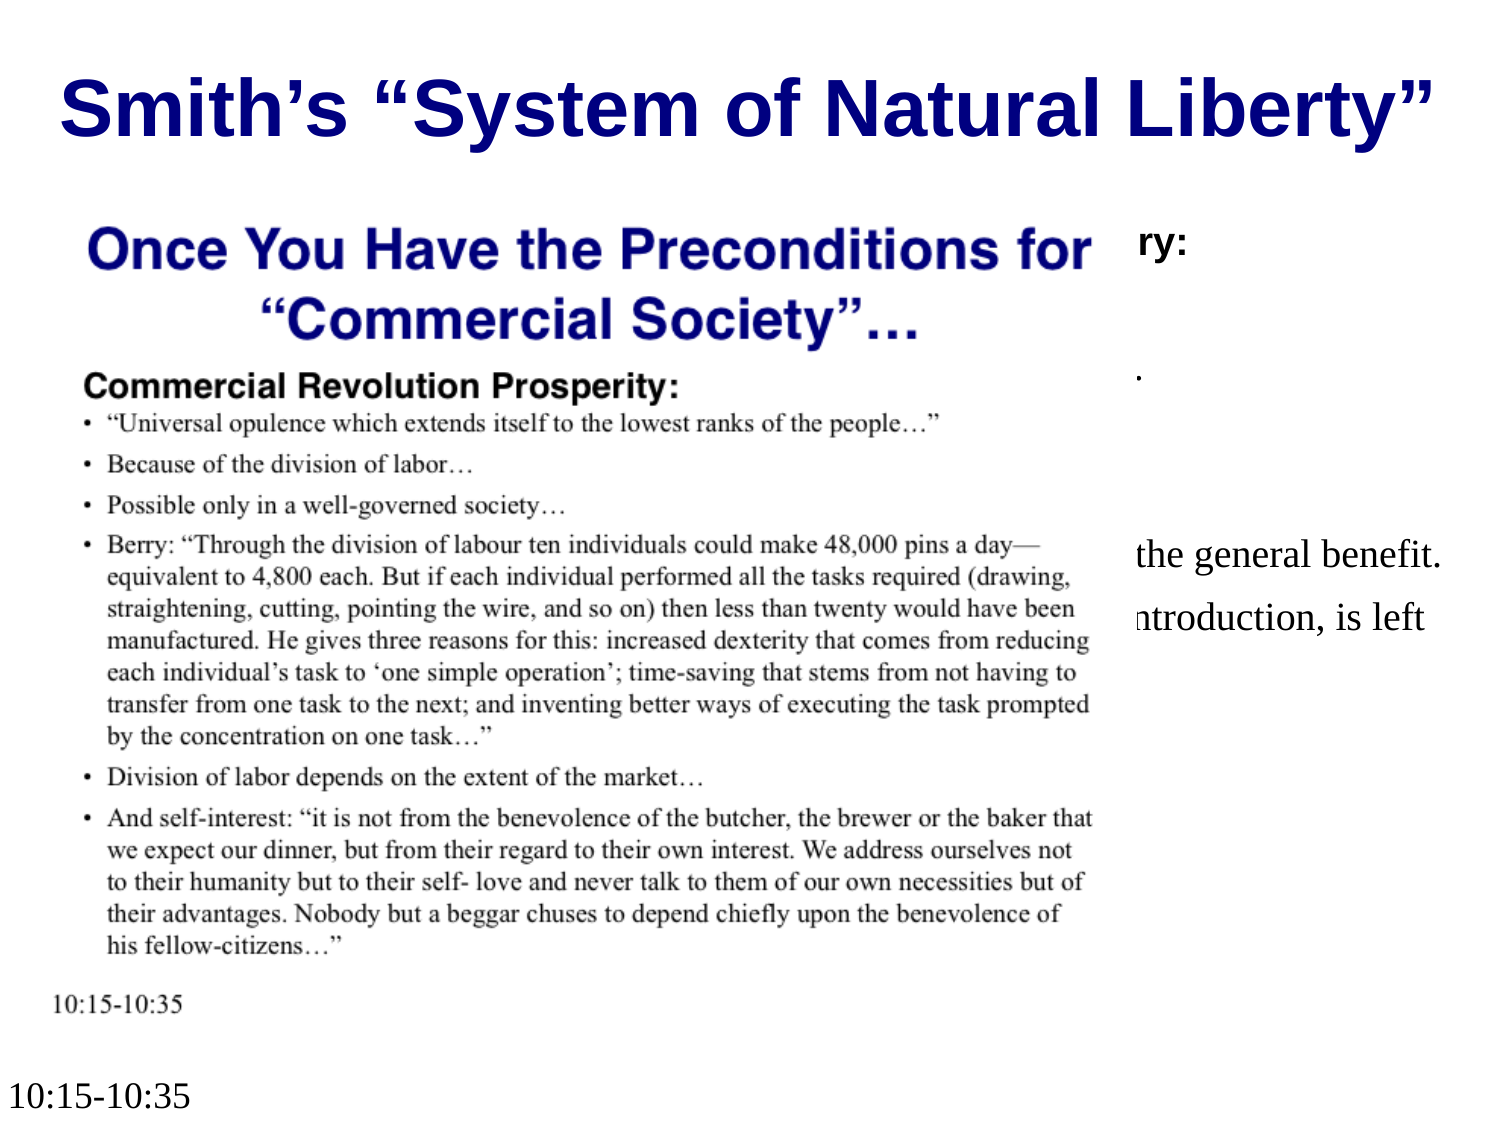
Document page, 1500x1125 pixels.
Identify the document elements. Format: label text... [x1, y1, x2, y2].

list Depends on Universal Principles: Smith according to Berry: A ‘science of human nature’. The self-interested hope of everyone to better their own condition. The moral principle that everyone is free. Individuals are the best judges of their own interests The outcomes of particular exchanges redound unintentionally to the general benefit. The ‘miserable poverty’ of the savage nations, as depicted in his Introduction, is left behind The twin blessings of opulence and freedom are experienced. [44, 209, 1453, 1042]
text_box 10:15-10:35 [0, 1064, 266, 1124]
picture [45, 207, 1137, 1027]
title Smith’s “System of Natural Liberty” [44, 0, 1453, 209]
